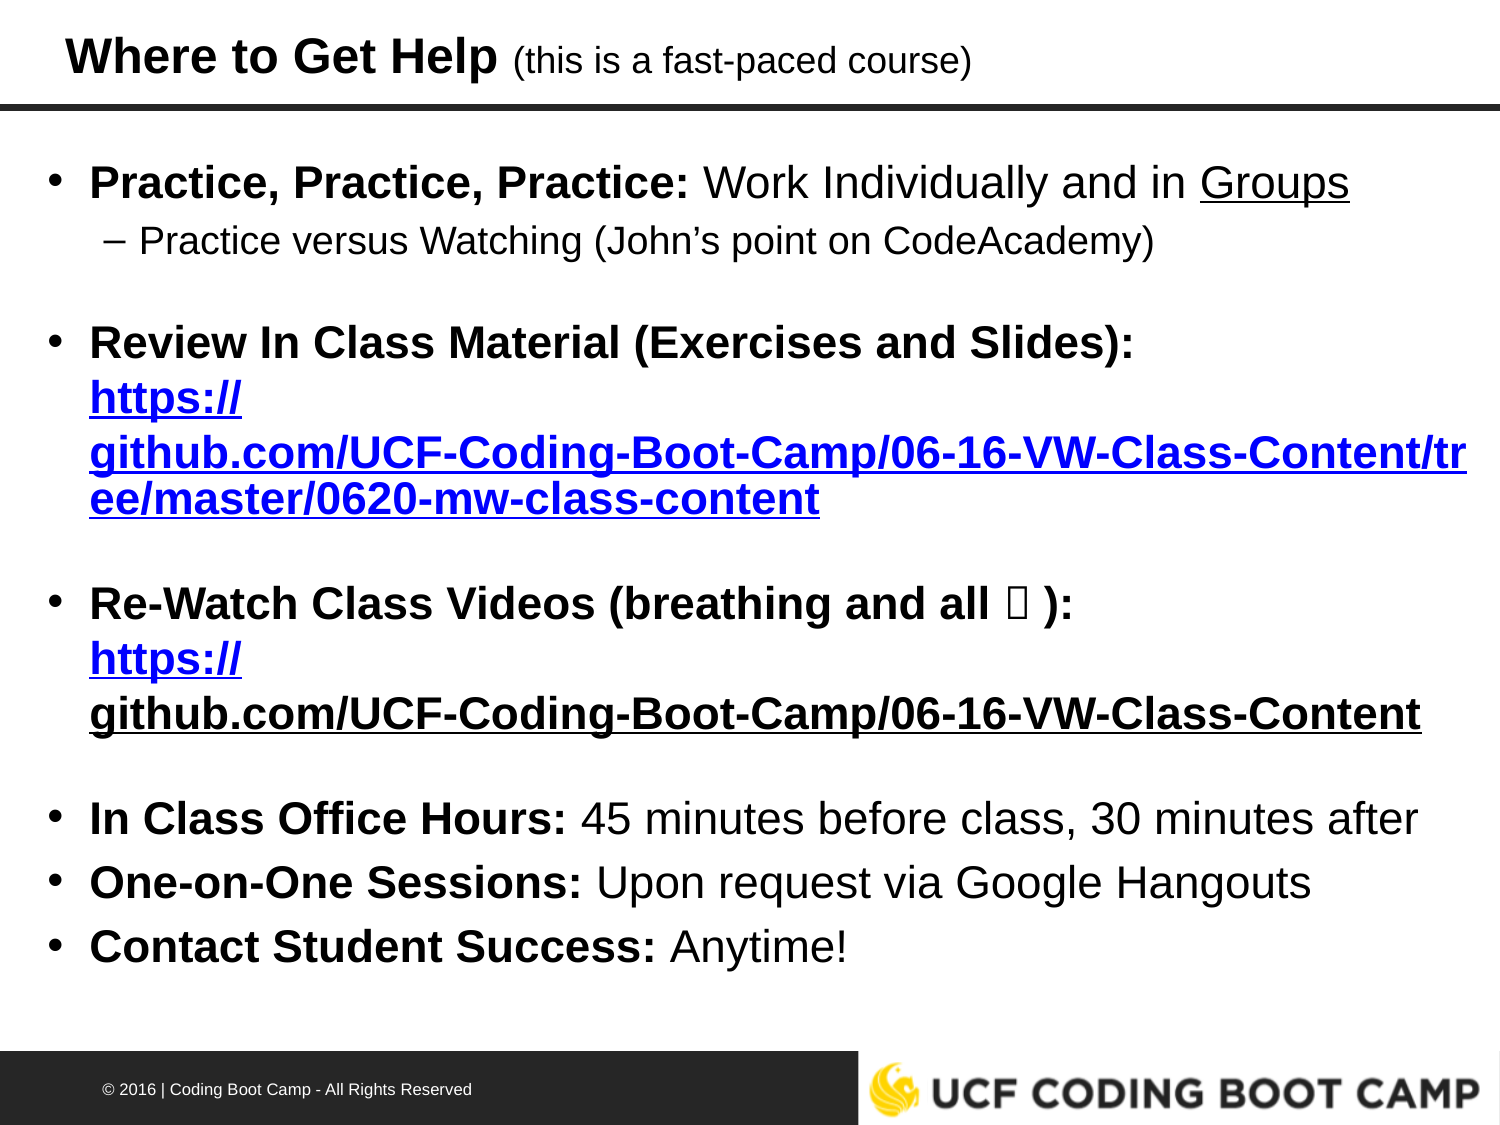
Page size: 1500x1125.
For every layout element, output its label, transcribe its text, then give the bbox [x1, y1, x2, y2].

picture [858, 1063, 1500, 1125]
title Where to Get Help (this is a fast-paced course) [50, 0, 1250, 108]
text_box Practice, Practice, Practice: Work Individually and in Groups Practice versus Watching (John’s point on CodeAcademy) Review In Class Material (Exercises and Slides): https://github.com/UCF-Coding-Boot-Camp/06-16-VW-Class-Content/tree/master/0620-mw-class-content Re-Watch Class Videos (breathing and all  ): https://github.com/UCF-Coding-Boot-Camp/06-16-VW-Class-Content In Class Office Hours: 45 minutes before class, 30 minutes after One-on-One Sessions: Upon request via Google Hangouts Contact Student Success: Anytime! [32, 137, 1500, 1063]
